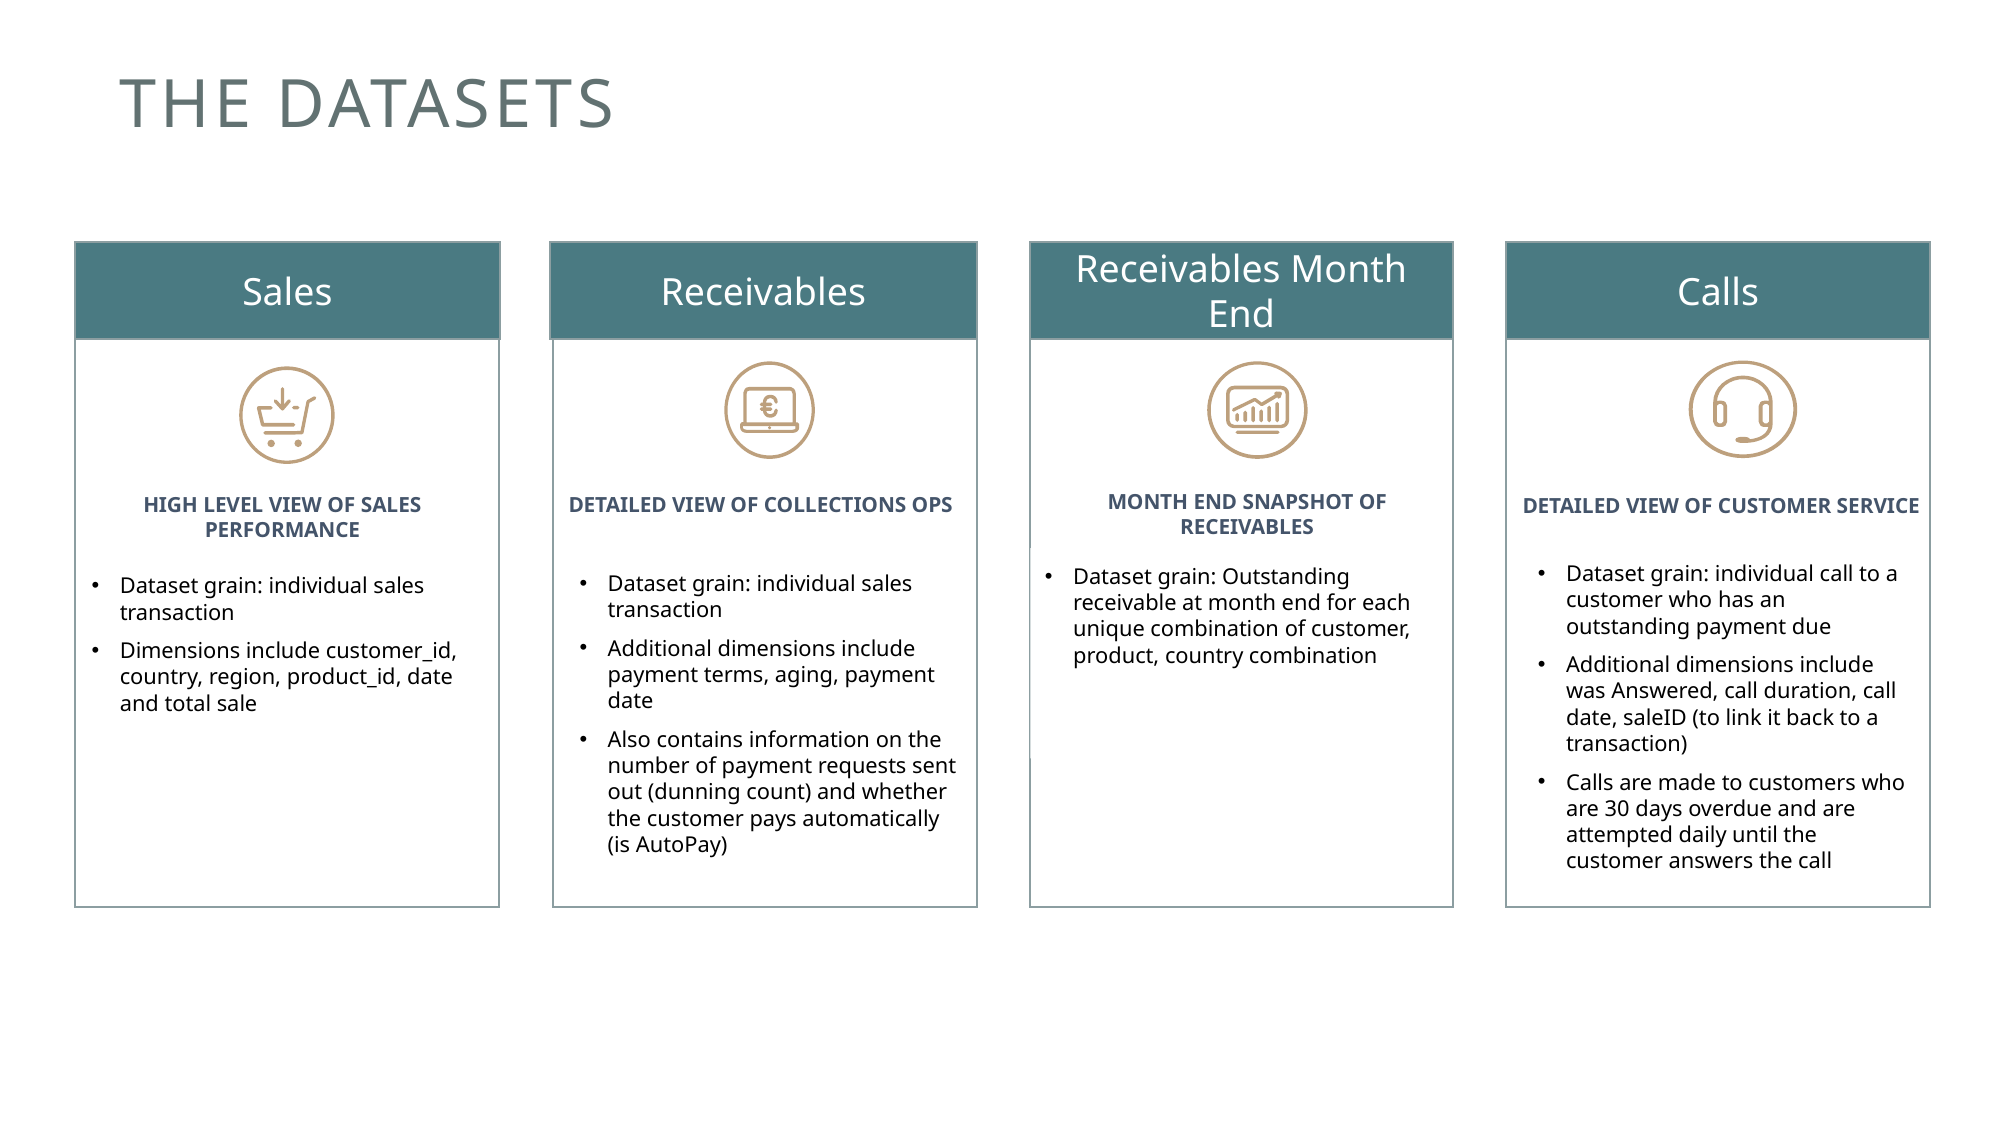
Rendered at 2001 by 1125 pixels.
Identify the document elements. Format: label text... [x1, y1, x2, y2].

text_box Receivables [549, 241, 978, 340]
text_box DETAILED VIEW OF CUSTOMER SERVICE [1506, 484, 1936, 525]
text_box Calls [1505, 241, 1931, 340]
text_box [239, 366, 335, 464]
text_box Receivables Month End [1029, 241, 1454, 340]
text_box MONTH END SNAPSHOT OF RECEIVABLES [1032, 480, 1462, 546]
text_box Dataset grain: individual sales transaction Additional dimensions include payment terms, aging, payment date Also contains information on the number of payment requests sent out (dunning count) and whether the customer pays automatically (is AutoPay) [565, 554, 975, 781]
text_box HIGH LEVEL VIEW OF SALES PERFORMANCE [68, 484, 496, 550]
text_box Sales [74, 241, 501, 340]
title The datasets [104, 24, 875, 150]
text_box Dataset grain: individual sales transaction Dimensions include customer_id, country, region, product_id, date and total sale [77, 557, 496, 768]
text_box [1505, 340, 1931, 908]
text_box [74, 340, 500, 908]
text_box Dataset grain: individual call to a customer who has an outstanding payment due Additional dimensions include was Answered, call duration, call date, saleID (to link it back to a transaction) Calls are made to customers who are 30 days overdue and are attempted daily until the customer answers the call [1523, 545, 1925, 810]
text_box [1688, 360, 1798, 459]
text_box [1029, 340, 1454, 908]
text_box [1207, 361, 1308, 459]
text_box Dataset grain: Outstanding receivable at month end for each unique combination of customer, product, country combination [1030, 548, 1442, 759]
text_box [724, 361, 815, 459]
text_box DETAILED VIEW OF COLLECTIONS OPS [546, 484, 975, 525]
text_box [552, 340, 978, 908]
